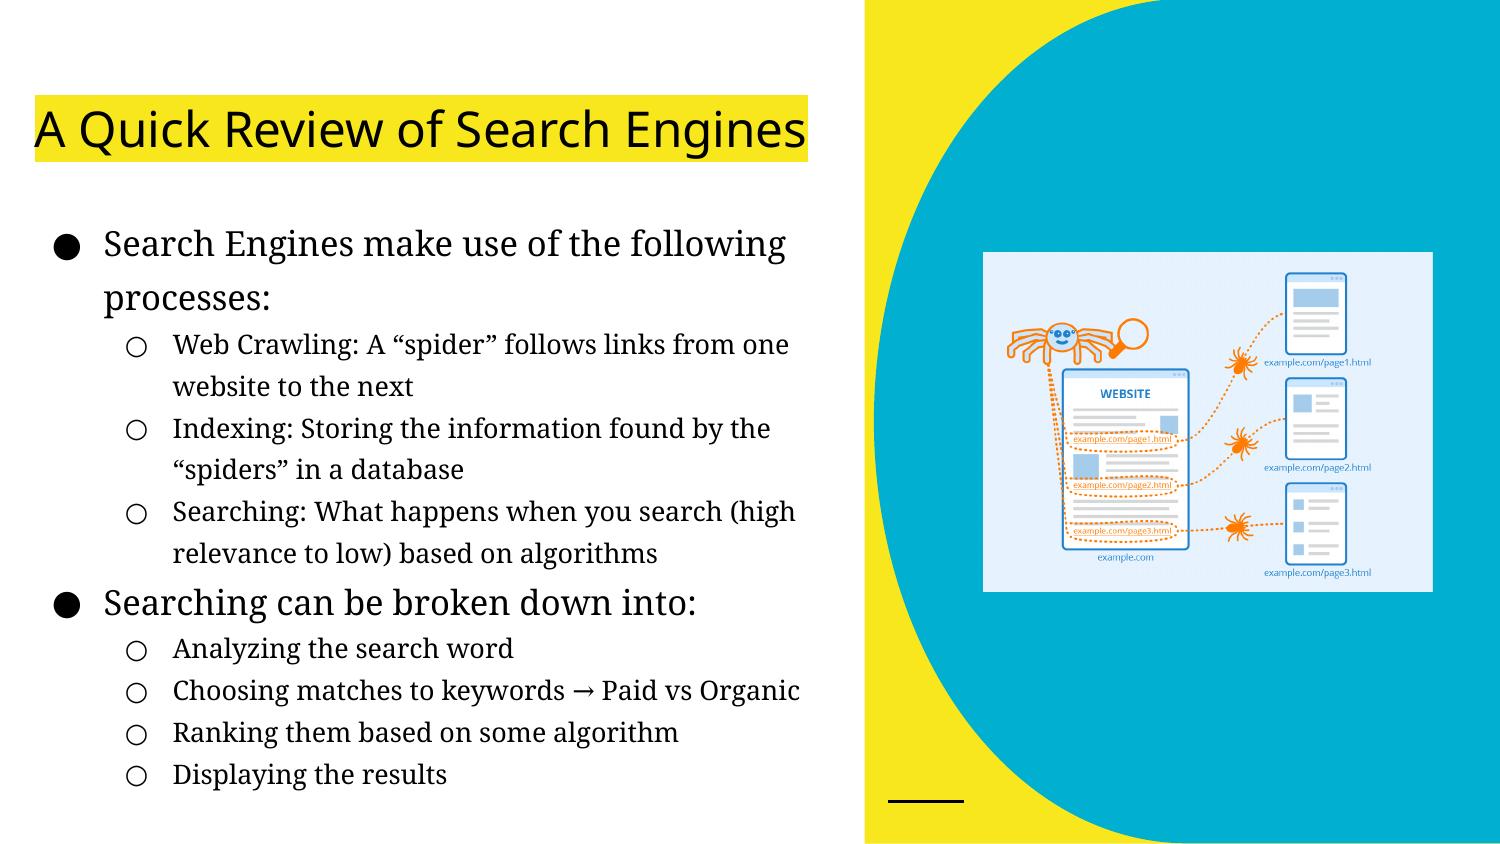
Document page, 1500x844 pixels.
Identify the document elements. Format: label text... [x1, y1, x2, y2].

title A Quick Review of Search Engines [19, 64, 824, 177]
picture [982, 251, 1434, 592]
list Search Engines make use of the following processes: Web Crawling: A “spider” follows links from one website to the next Indexing: Storing the information found by the “spiders” in a database Searching: What happens when you search (high relevance to low) based on algorithms Searching can be broken down into: Analyzing the search word Choosing matches to keywords → Paid vs Organic Ranking them based on some algorithm Displaying the results [19, 197, 824, 808]
